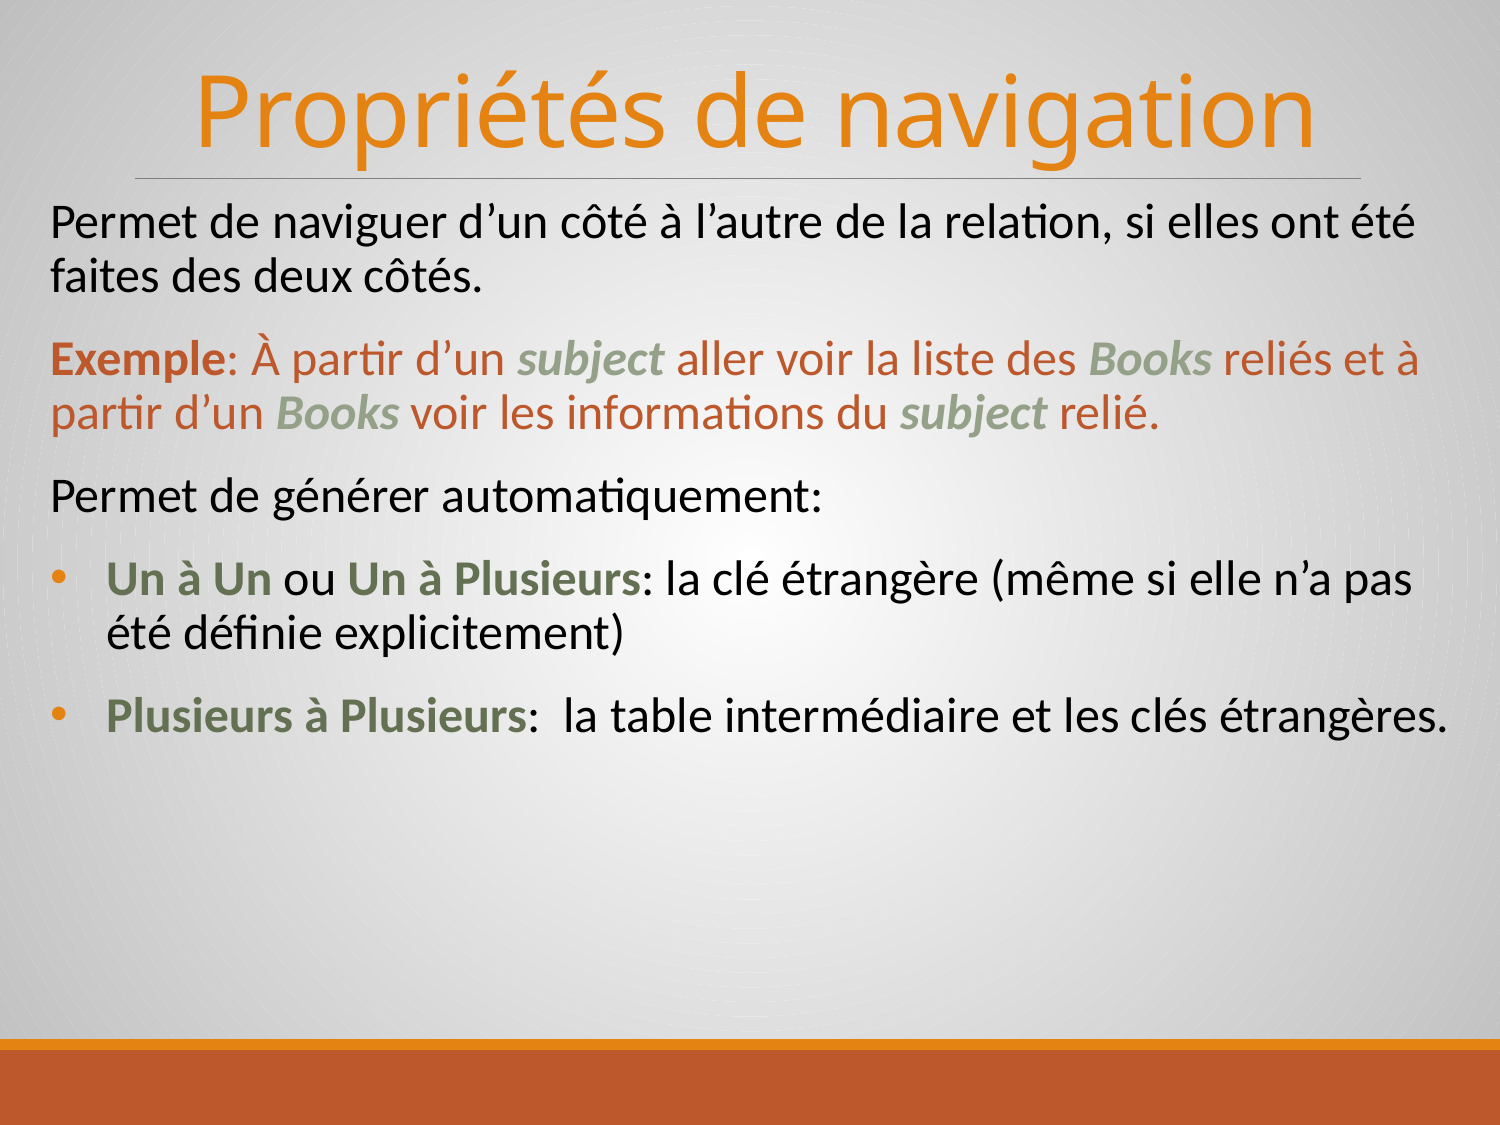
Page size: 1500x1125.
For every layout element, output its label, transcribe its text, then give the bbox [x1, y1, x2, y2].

title Propriétés de navigation [12, 37, 1500, 175]
subtitle Permet de naviguer d’un côté à l’autre de la relation, si elles ont été faites des deux côtés. Exemple: À partir d’un subject aller voir la liste des Books reliés et à partir d’un Books voir les informations du subject relié. Permet de générer automatiquement: Un à Un ou Un à Plusieurs: la clé étrangère (même si elle n’a pas été définie explicitement) Plusieurs à Plusieurs: la table intermédiaire et les clés étrangères. [50, 187, 1450, 1003]
